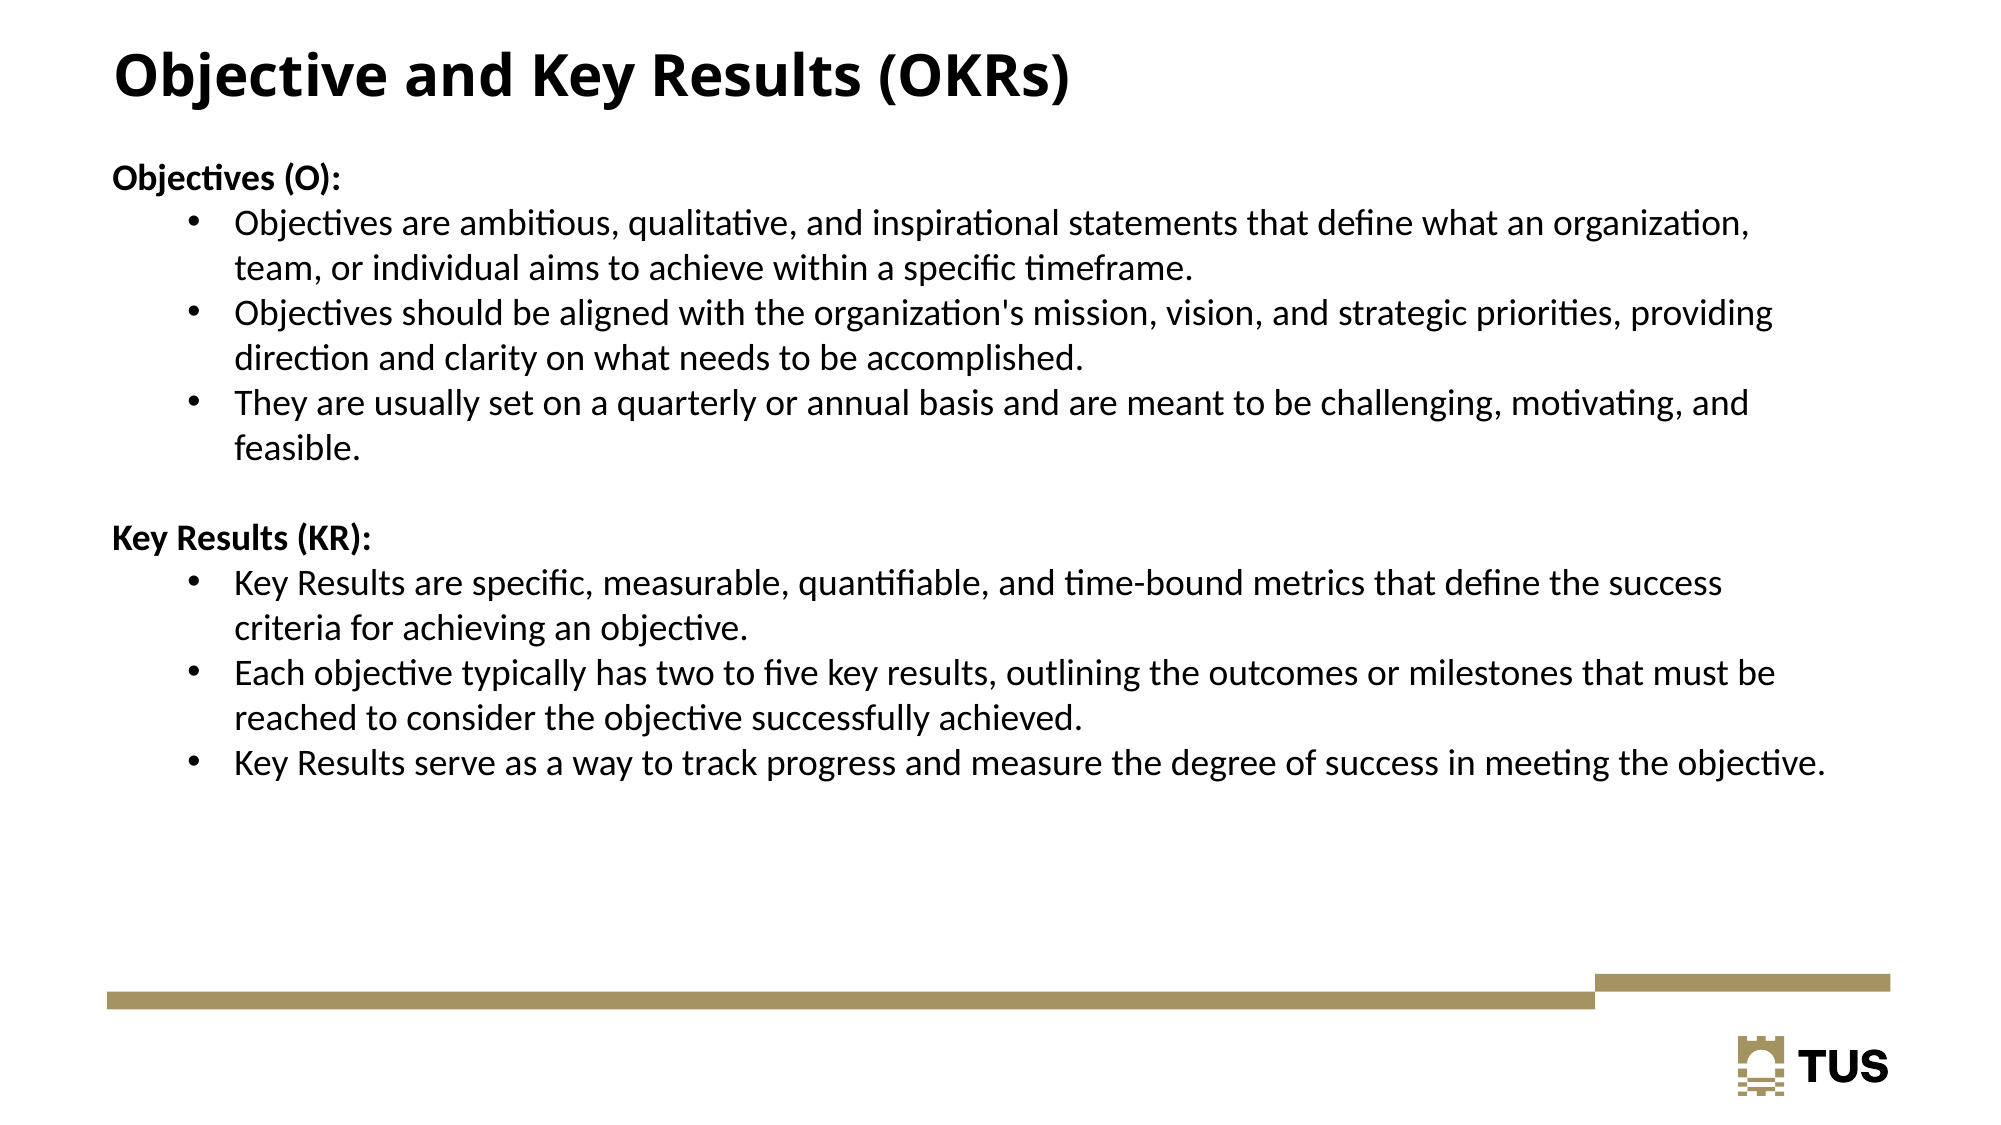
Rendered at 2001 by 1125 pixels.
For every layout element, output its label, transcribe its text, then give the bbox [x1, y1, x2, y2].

picture [1738, 1036, 1888, 1096]
title Objective and Key Results (OKRs) [113, 38, 1428, 100]
text_box Objectives (O): Objectives are ambitious, qualitative, and inspirational statements that define what an organization, team, or individual aims to achieve within a specific timeframe. Objectives should be aligned with the organization's mission, vision, and strategic priorities, providing direction and clarity on what needs to be accomplished. They are usually set on a quarterly or annual basis and are meant to be challenging, motivating, and feasible. Key Results (KR): Key Results are specific, measurable, quantifiable, and time-bound metrics that define the success criteria for achieving an objective. Each objective typically has two to five key results, outlining the outcomes or milestones that must be reached to consider the objective successfully achieved. Key Results serve as a way to track progress and measure the degree of success in meeting the objective. [97, 100, 1846, 791]
